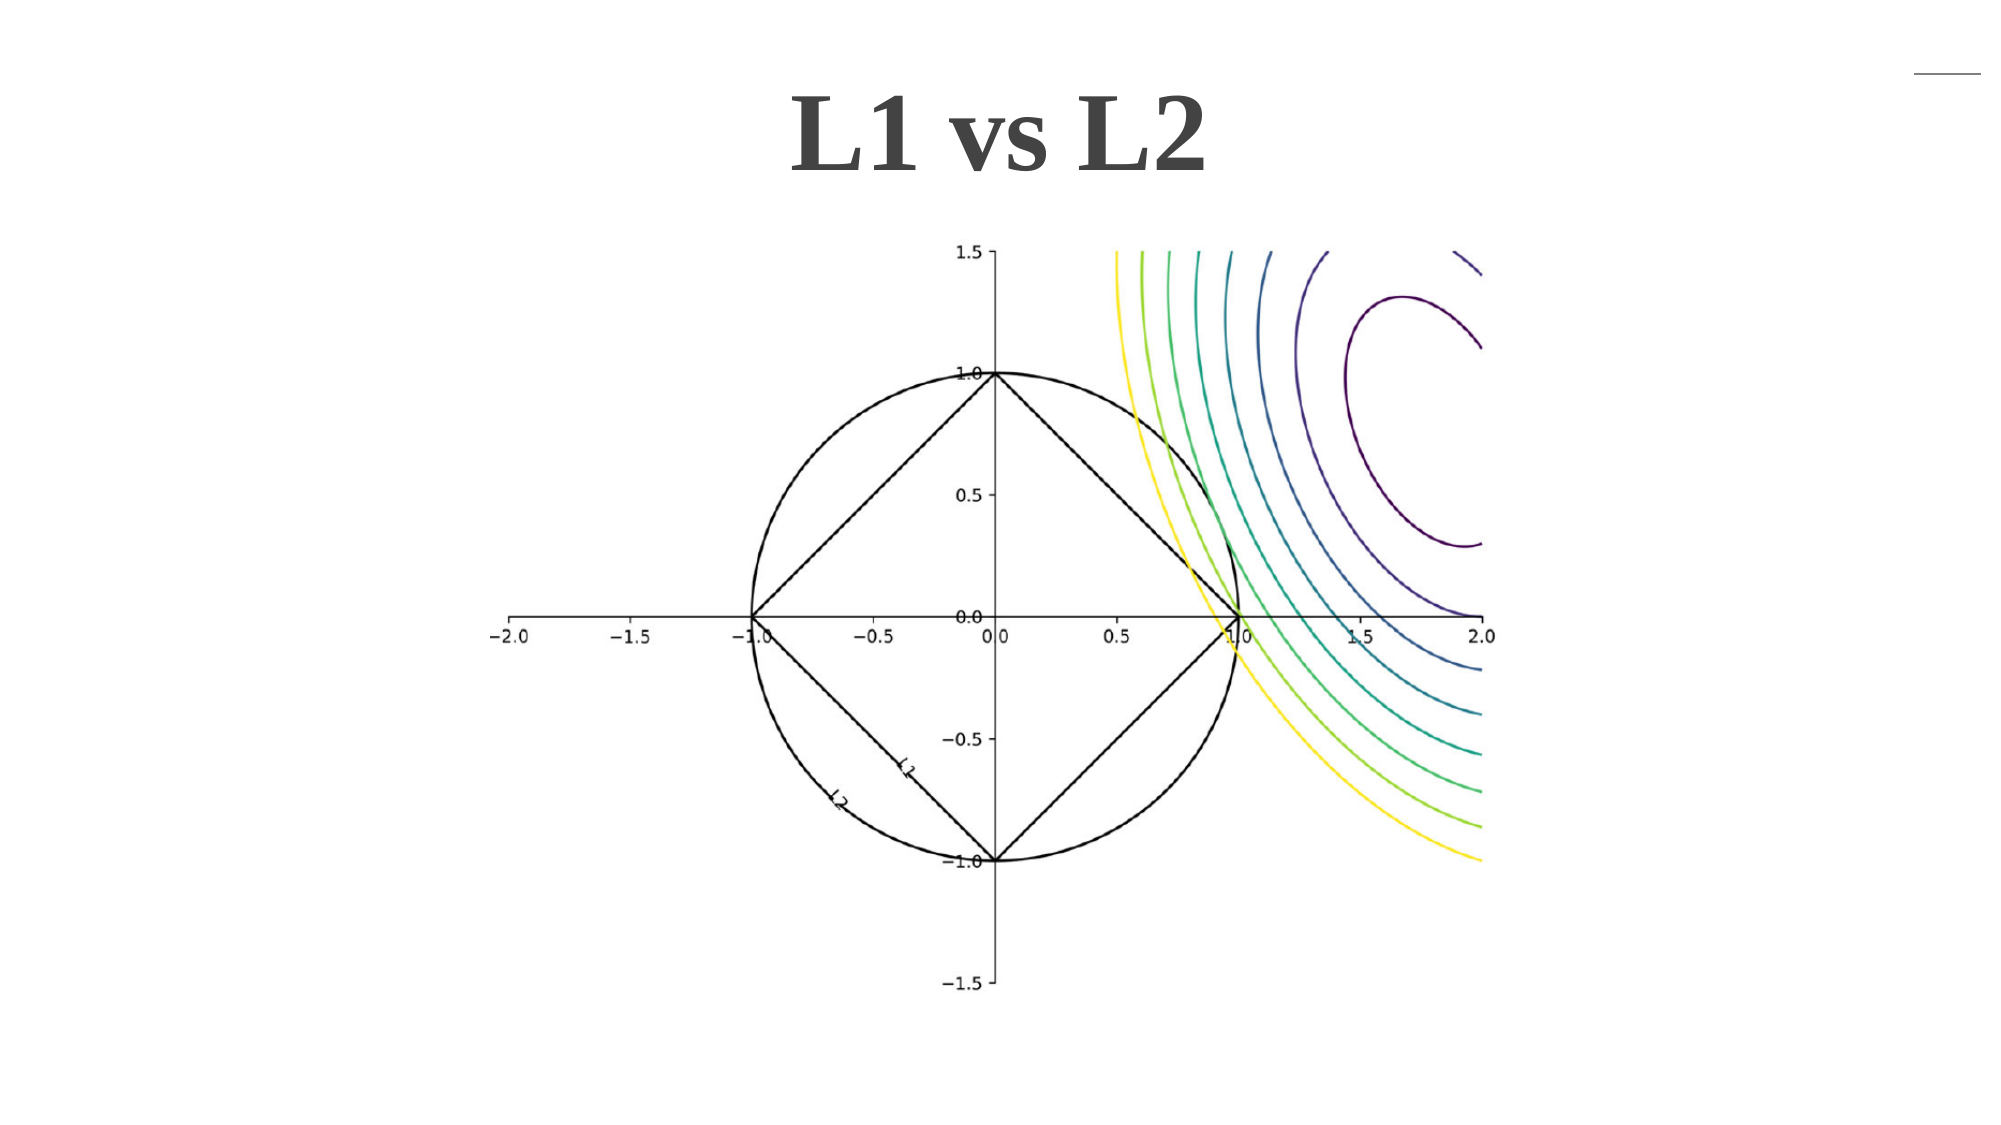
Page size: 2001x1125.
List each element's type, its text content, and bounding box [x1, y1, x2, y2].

picture [490, 223, 1556, 1015]
title L1 vs L2 [0, 43, 2000, 224]
